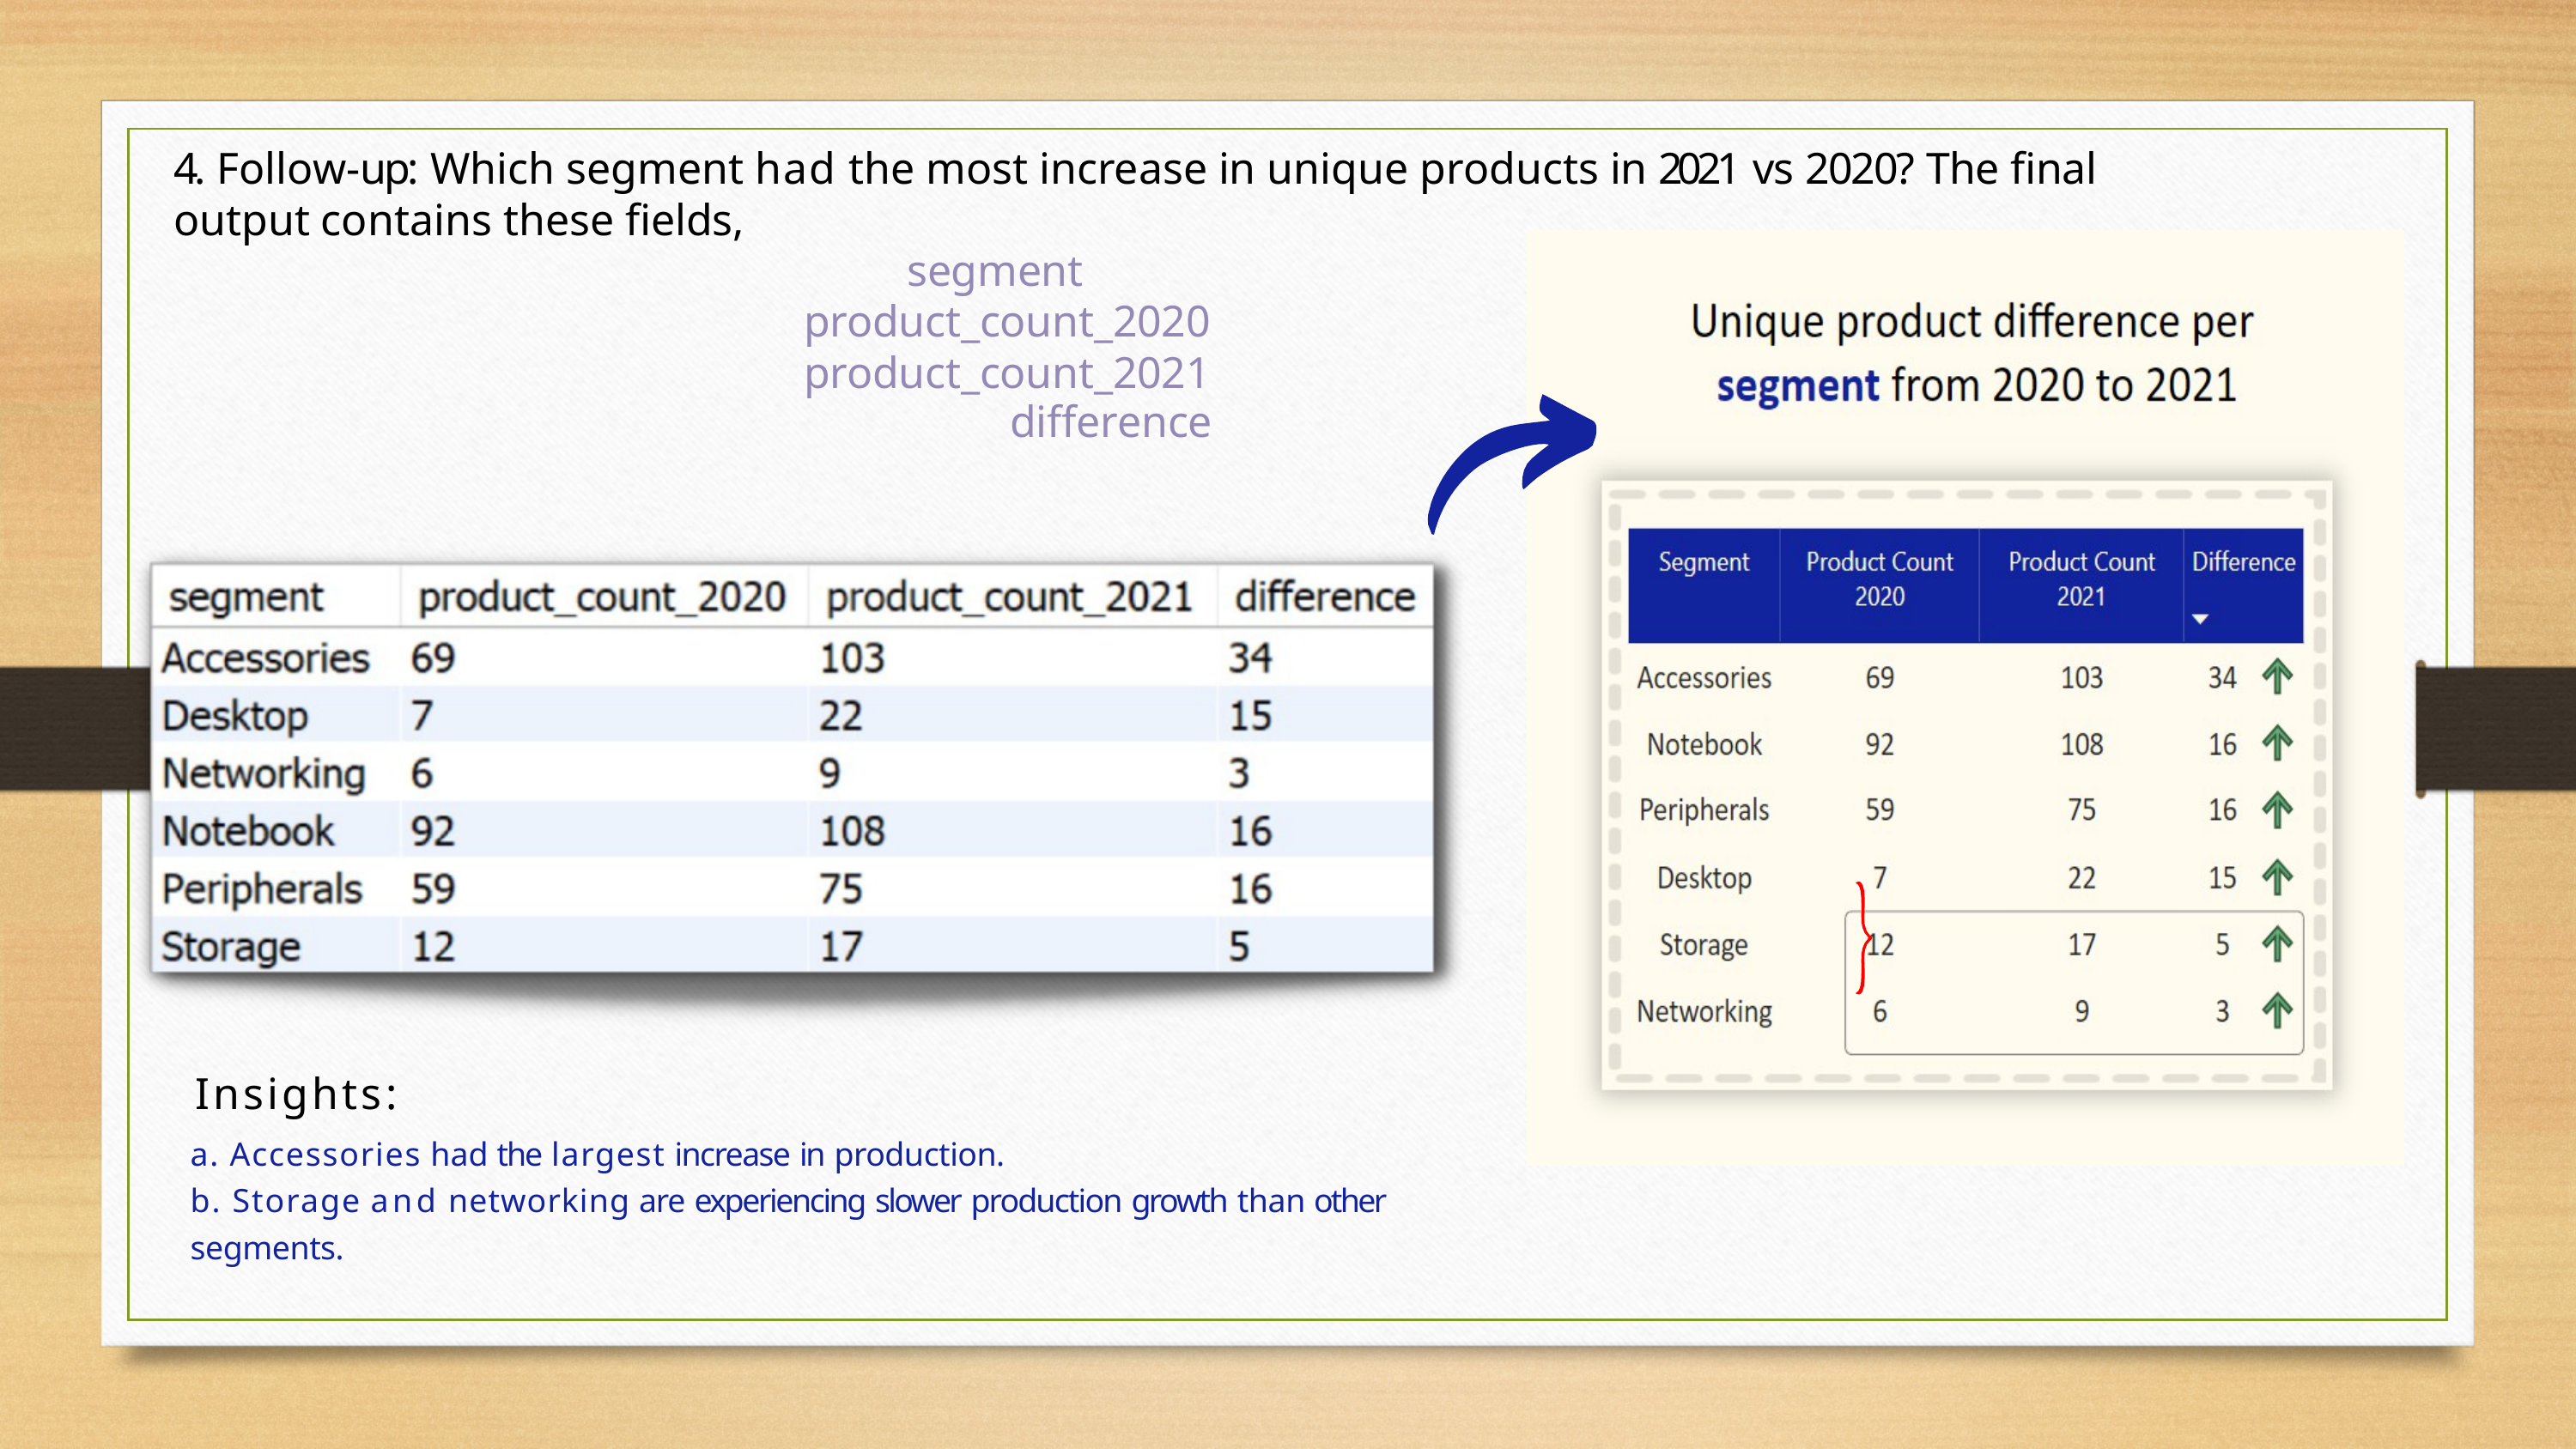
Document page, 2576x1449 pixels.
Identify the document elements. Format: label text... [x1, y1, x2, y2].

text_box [1427, 393, 1873, 995]
picture [0, 0, 2576, 1449]
text_box Insights: a. Accessories had the largest increase in production. b. Storage and networking are experiencing slower production growth than other segments. [175, 1059, 1546, 1273]
text_box 4. Follow-up: Which segment had the most increase in unique products in 2021 vs 2020? The final output contains these fields, segment product_count_2020 product_count_2021 difference [171, 137, 2242, 446]
